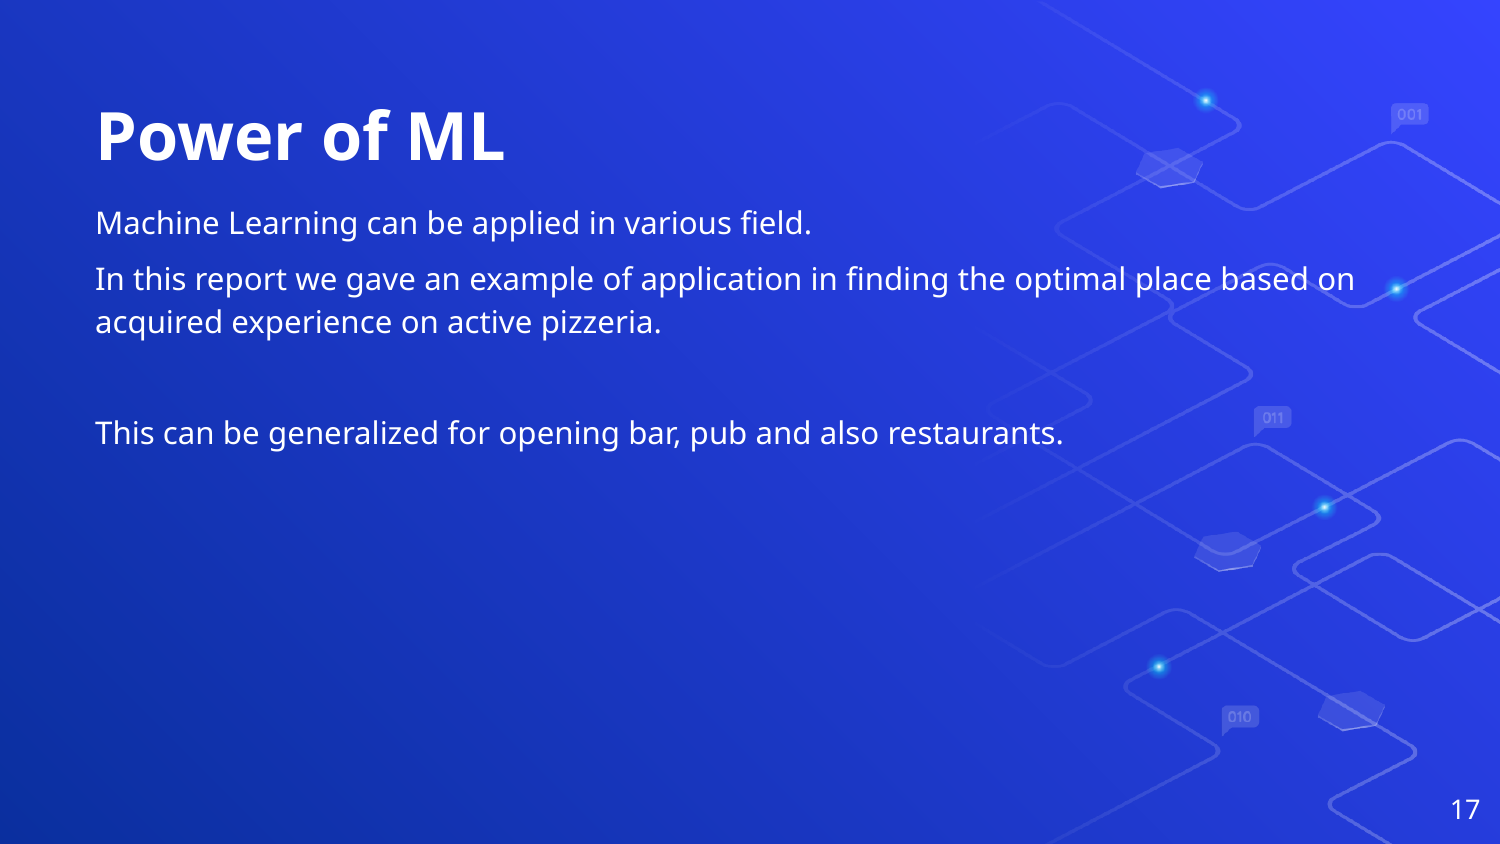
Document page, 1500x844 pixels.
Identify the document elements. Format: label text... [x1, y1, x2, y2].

text_box Power of ML [95, 33, 1082, 175]
text_box [95, 255, 600, 741]
picture [0, 0, 1500, 844]
text_box <number> [1391, 779, 1481, 844]
text_box [96, 198, 1440, 449]
text_box Machine Learning can be applied in various field. In this report we gave an example of application in finding the optimal place based on acquired experience on active pizzeria. This can be generalized for opening bar, pub and also restaurants. [95, 198, 1425, 255]
